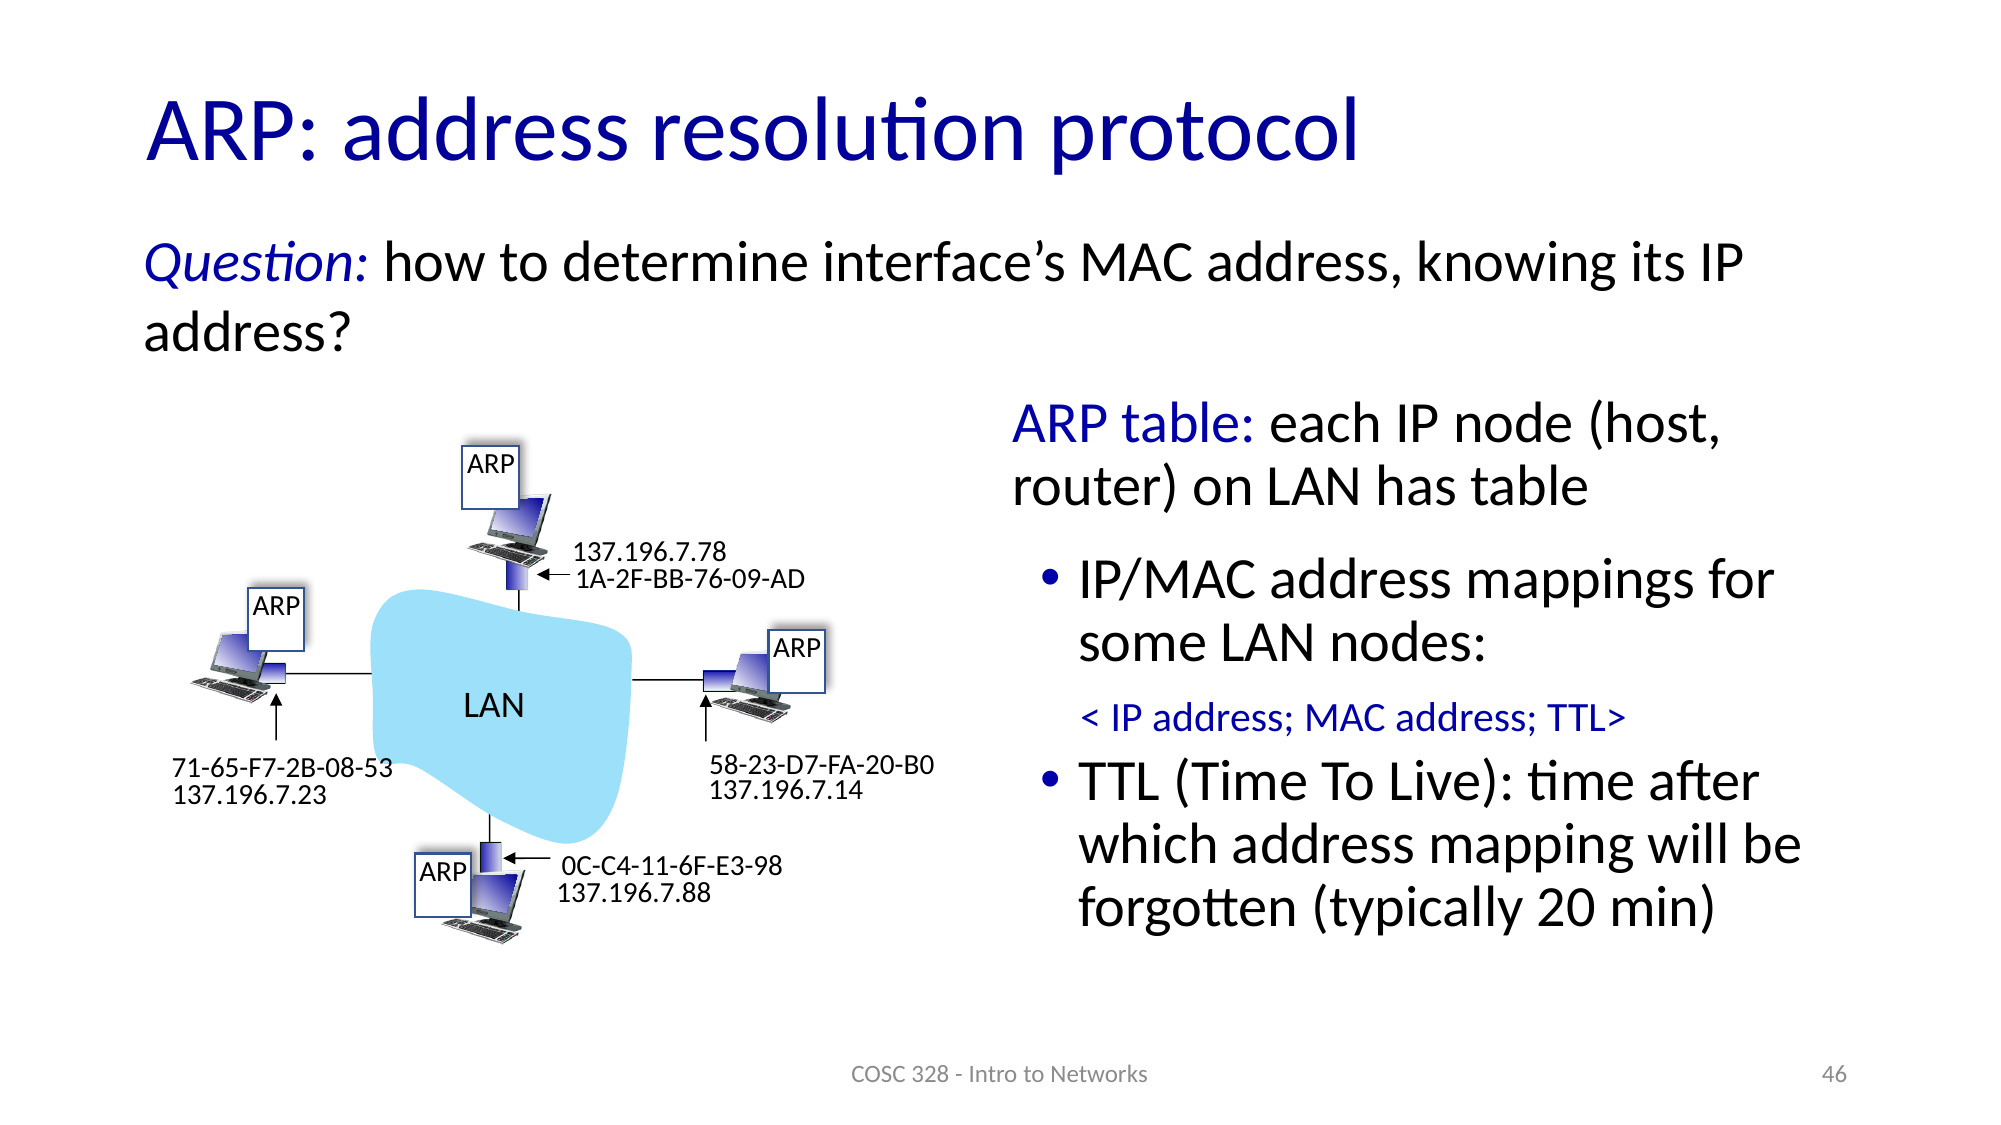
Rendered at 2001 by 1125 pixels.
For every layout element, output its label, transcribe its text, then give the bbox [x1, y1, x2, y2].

slide_number 46 [1412, 1042, 1863, 1103]
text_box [237, 436, 837, 917]
footer COSC 328 - Intro to Networks [662, 1042, 1338, 1103]
text_box Question: how to determine interface’s MAC address, knowing its IP address? [129, 215, 1940, 371]
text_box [155, 490, 951, 950]
text_box IP/MAC address mappings for some LAN nodes: < IP address; MAC address; TTL> TTL (Time To Live): time after which address mapping will be forgotten (typically 20 min) [949, 541, 1847, 1018]
text_box ARP table: each IP node (host, router) on LAN has table [997, 384, 1850, 541]
title ARP: address resolution protocol [131, 57, 1857, 205]
